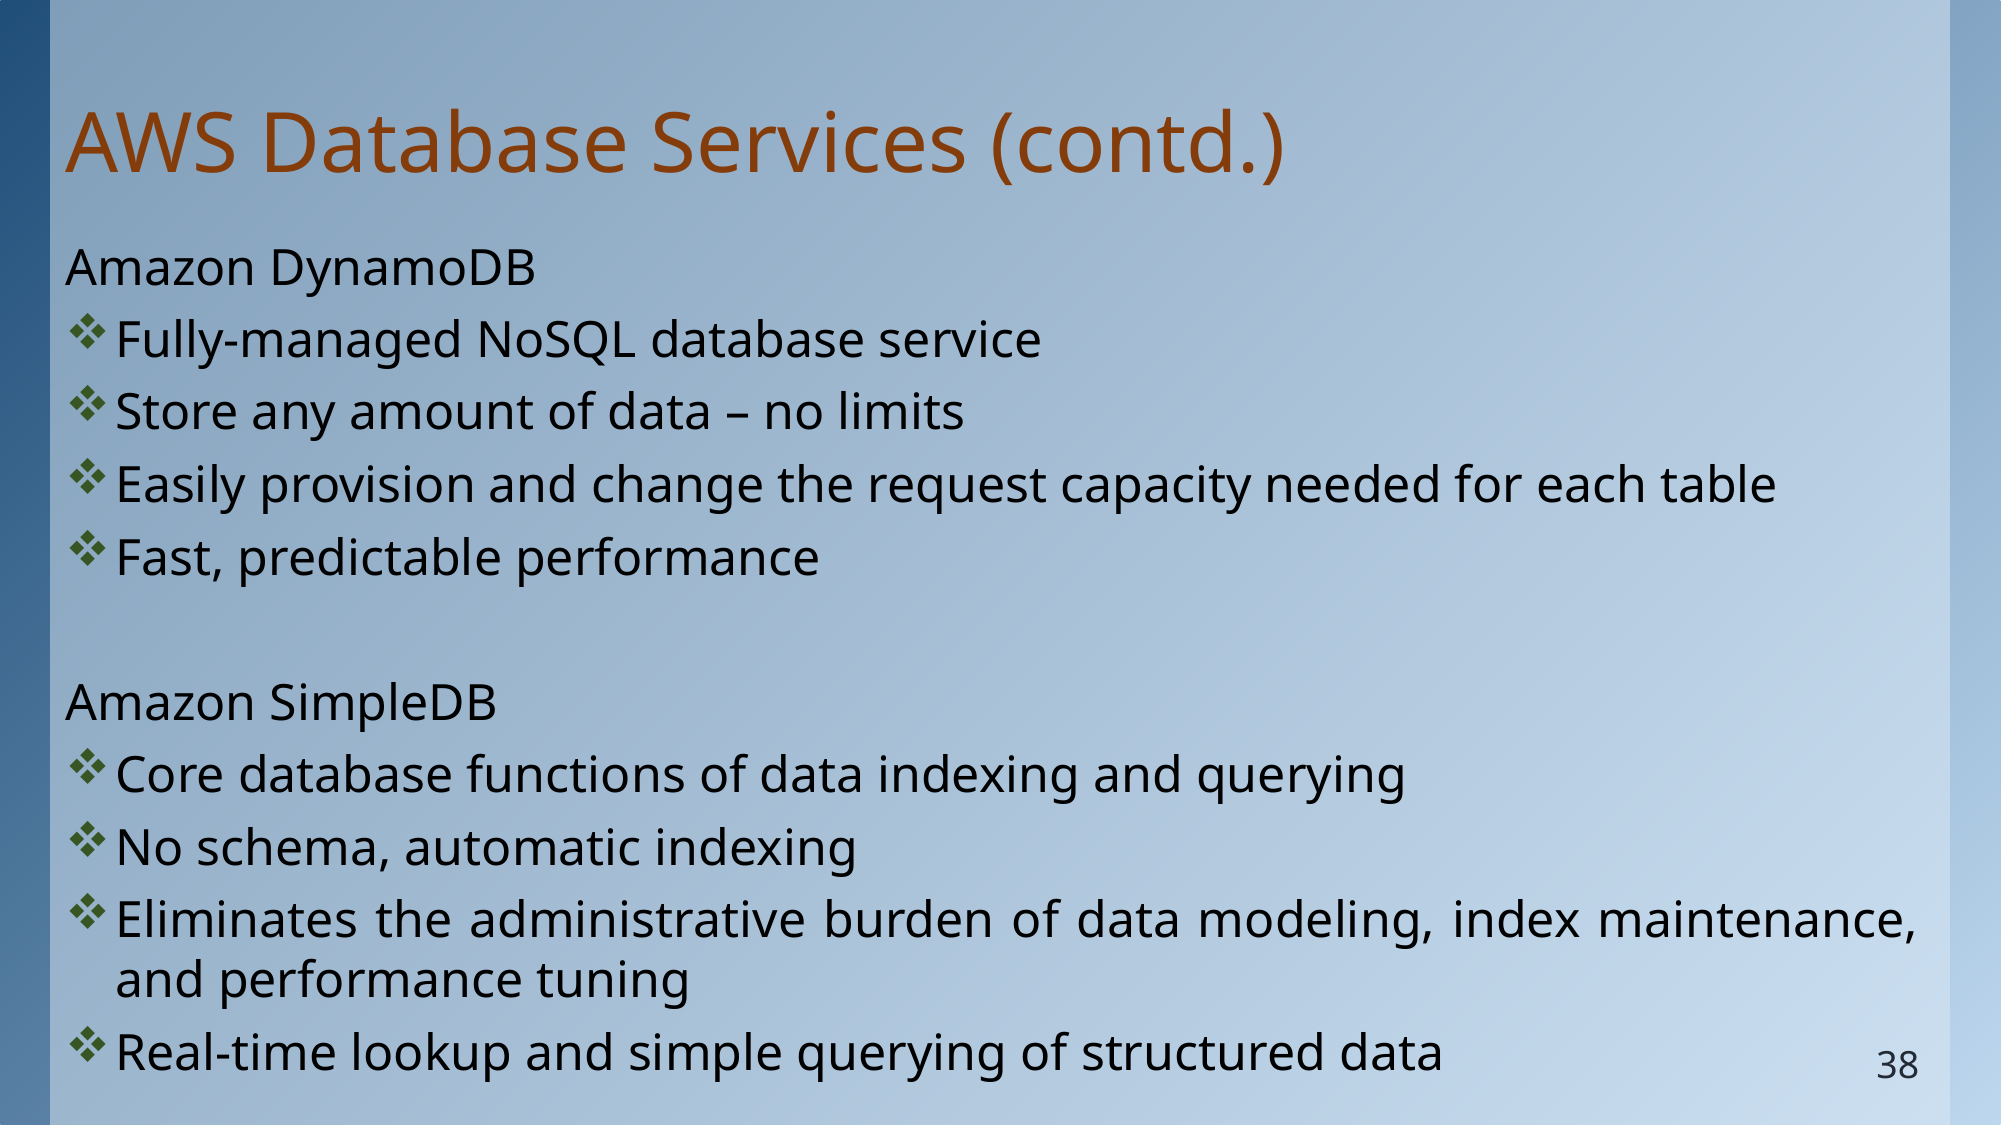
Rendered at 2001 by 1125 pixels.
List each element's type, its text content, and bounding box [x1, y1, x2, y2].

list Amazon DynamoDB Fully-managed NoSQL database service Store any amount of data – no limits Easily provision and change the request capacity needed for each table Fast, predictable performance Amazon SimpleDB Core database functions of data indexing and querying No schema, automatic indexing Eliminates the administrative burden of data modeling, index maintenance, and performance tuning Real-time lookup and simple querying of structured data [45, 224, 1940, 1091]
slide_number 38 [1757, 1050, 1940, 1103]
title AWS Database Services (contd.) [45, 12, 1940, 200]
